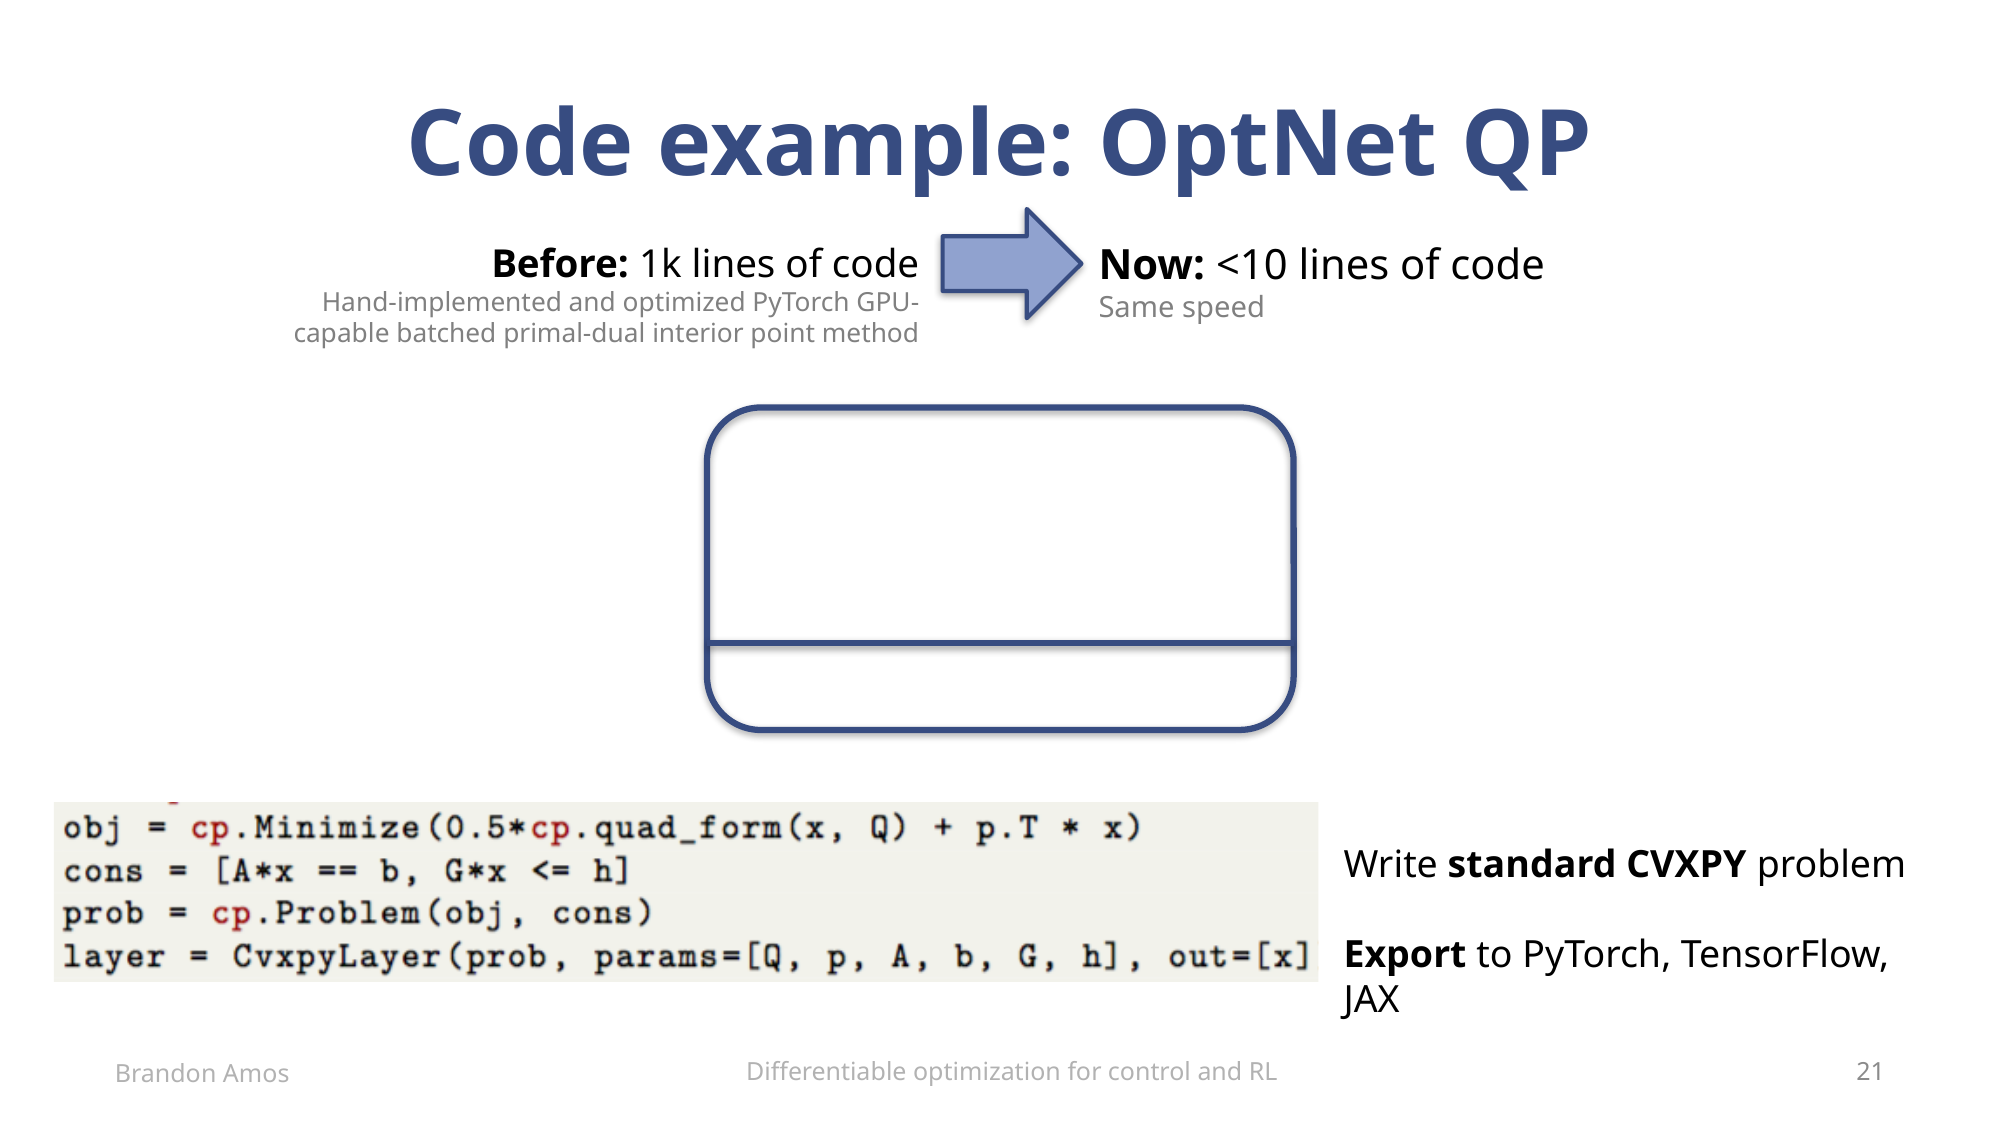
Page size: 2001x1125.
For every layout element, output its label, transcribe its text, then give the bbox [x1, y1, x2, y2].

text_box Before: 1k lines of code Hand-implemented and optimized PyTorch GPU-capable batched primal-dual interior point method [275, 231, 935, 386]
text_box [706, 406, 1295, 640]
text_box [941, 208, 1082, 319]
title Code example: OptNet QP [99, 45, 1900, 233]
slide_number 21 [1433, 1042, 1900, 1103]
text_box Now: <10 lines of code Same speed [1083, 230, 1723, 353]
slide_number Brandon Amos [99, 1042, 567, 1103]
text_box [706, 653, 1295, 731]
footer Differentiable optimization for control and RL [590, 1042, 1433, 1103]
picture [53, 802, 1319, 983]
text_box Write standard CVXPY problem Export to PyTorch, TensorFlow, JAX [1328, 832, 1968, 1028]
